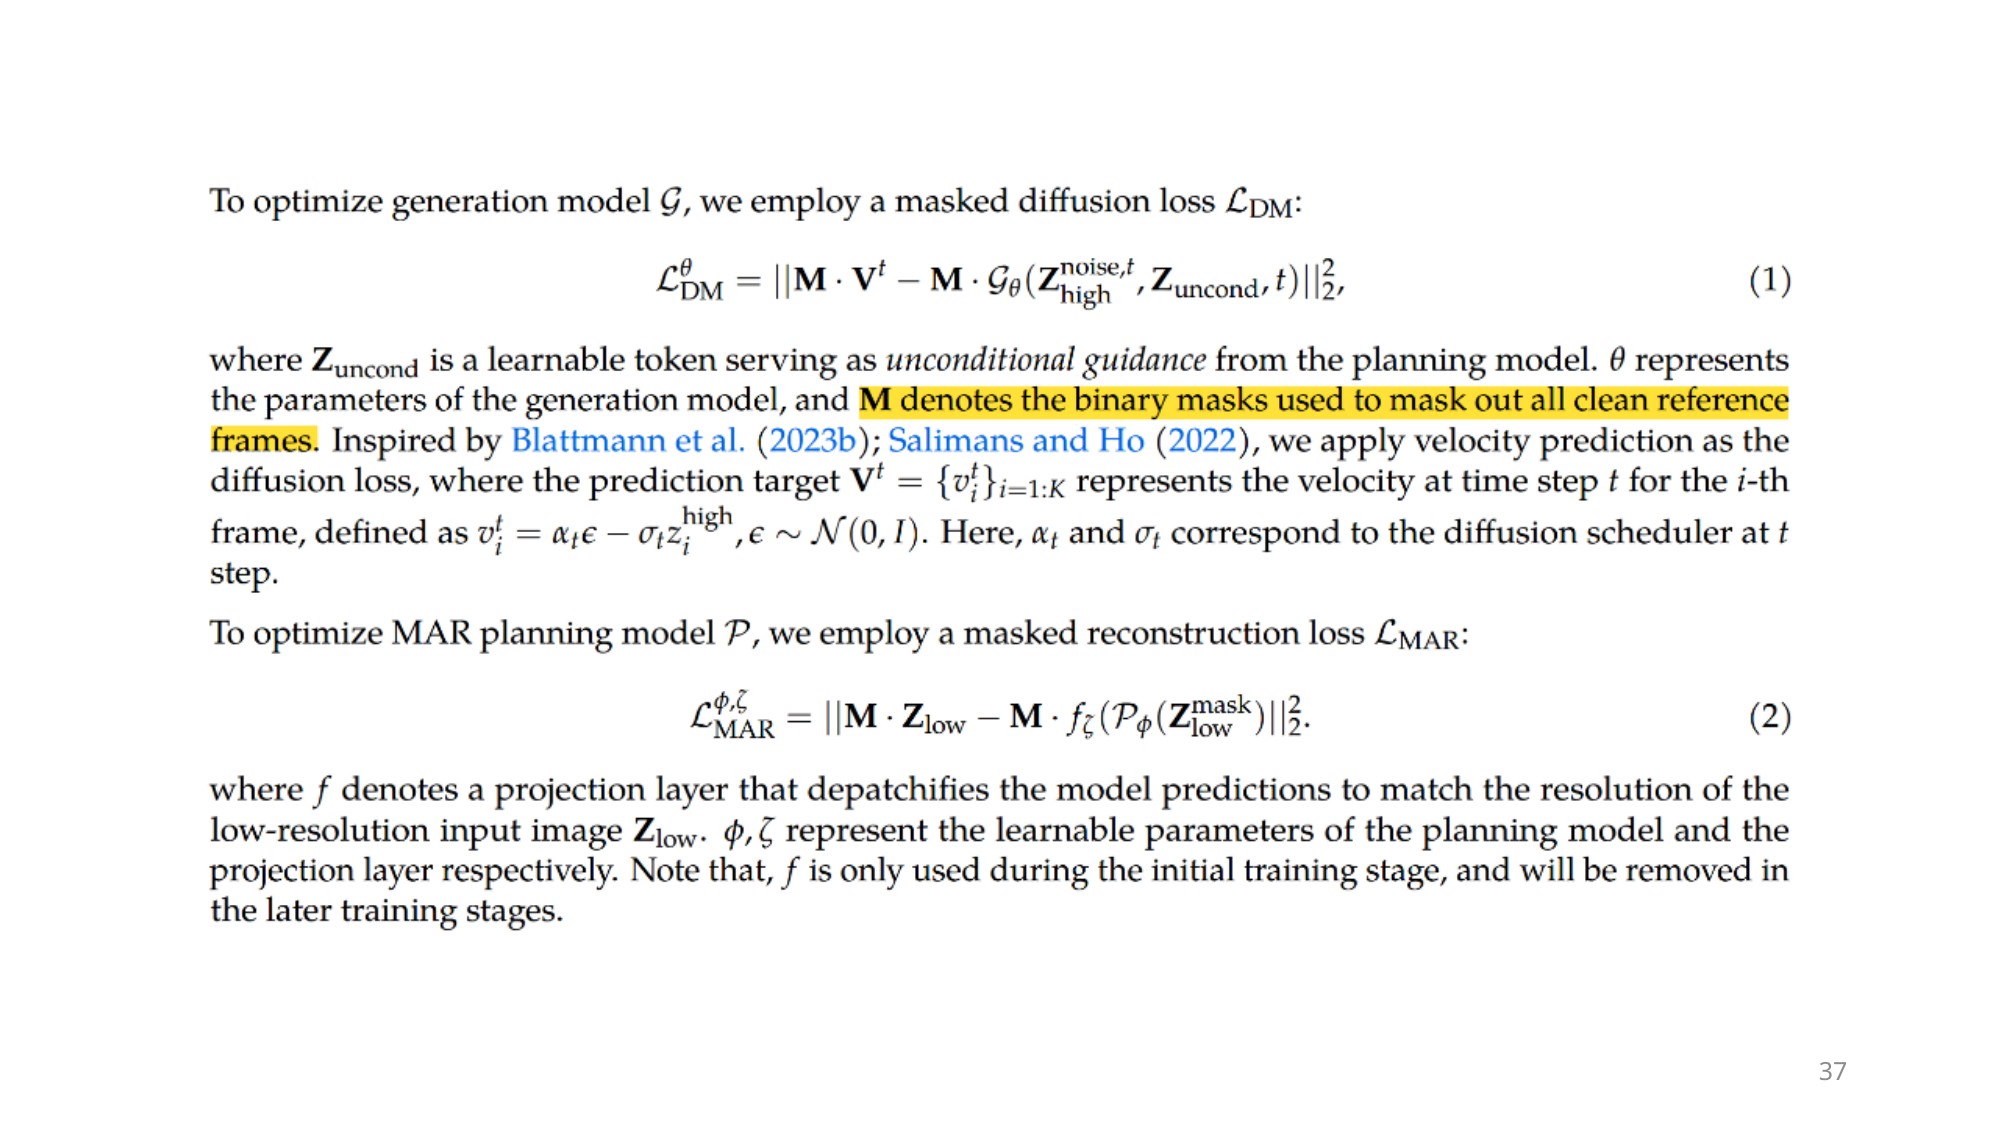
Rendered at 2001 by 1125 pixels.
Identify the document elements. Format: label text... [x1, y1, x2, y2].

picture [191, 171, 1809, 954]
slide_number 37 [1412, 1042, 1863, 1103]
